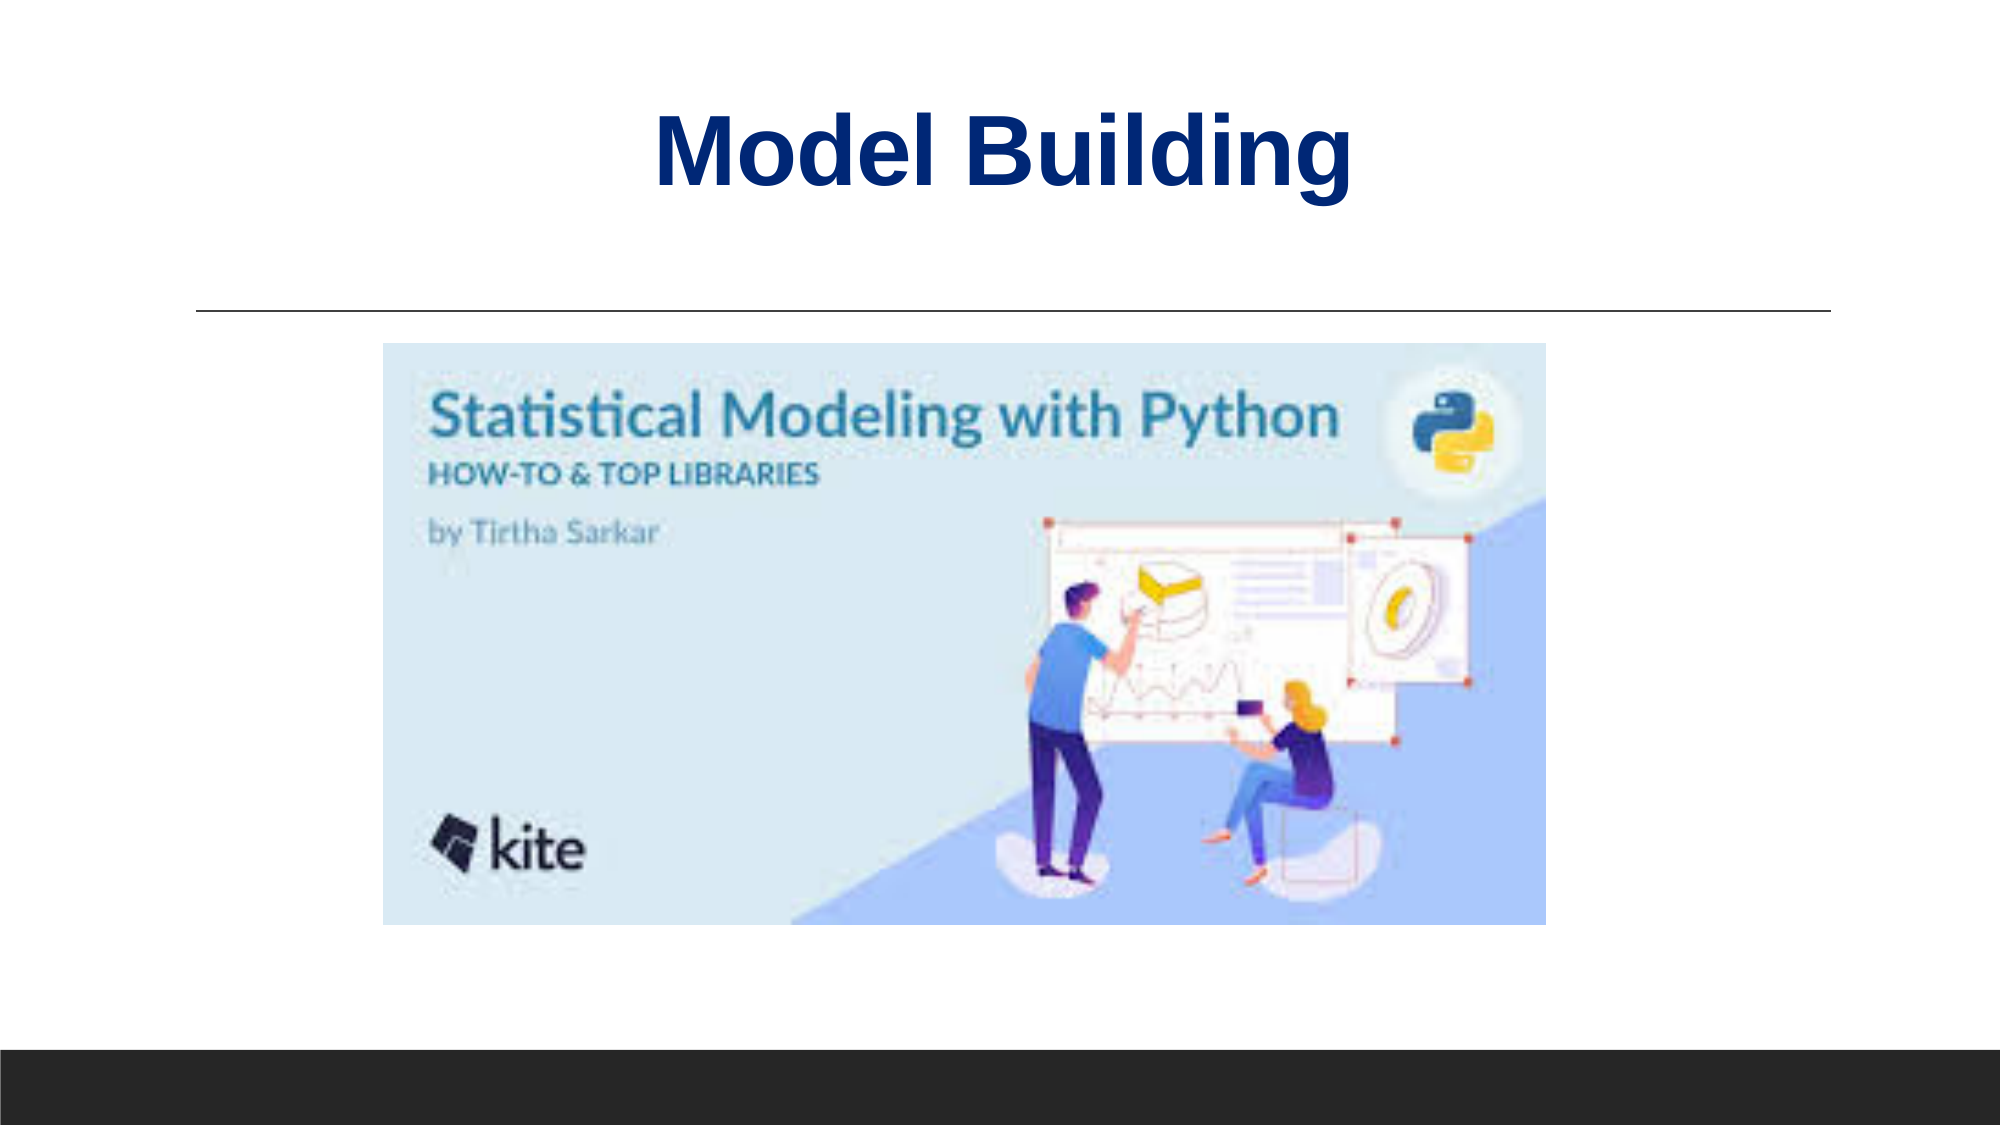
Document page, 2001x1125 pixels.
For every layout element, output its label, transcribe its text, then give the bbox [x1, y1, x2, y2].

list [382, 343, 1547, 926]
title Model Building [180, 47, 1830, 285]
